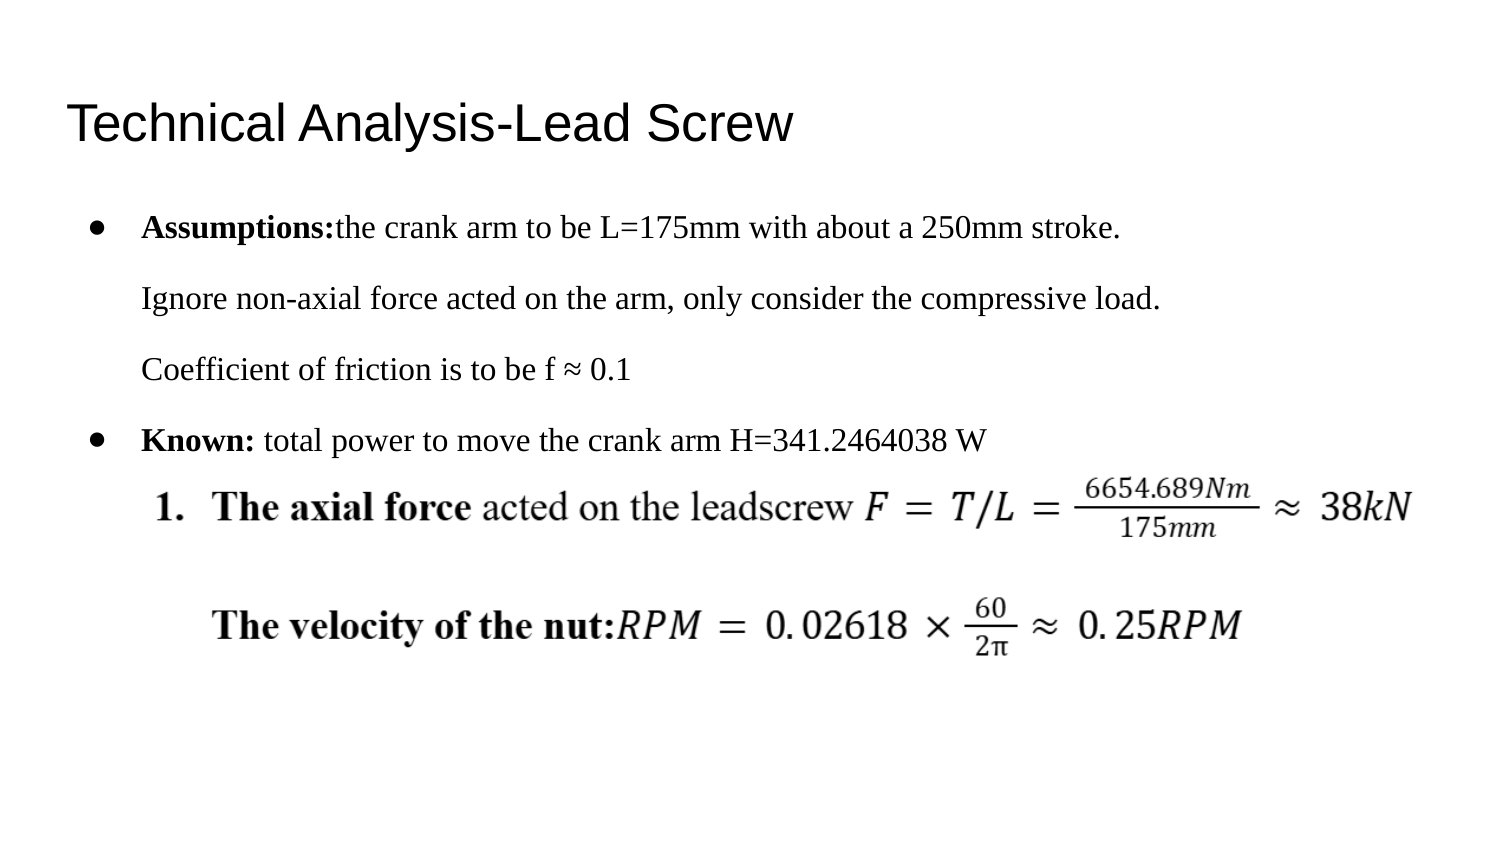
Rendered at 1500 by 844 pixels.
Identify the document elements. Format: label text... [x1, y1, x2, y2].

list Assumptions:the crank arm to be L=175mm with about a 250mm stroke. Ignore non-axial force acted on the arm, only consider the compressive load. Coefficient of friction is to be f ≈ 0.1 Known: total power to move the crank arm H=341.2464038 W [51, 184, 1449, 750]
picture [133, 472, 1438, 671]
title Technical Analysis-Lead Screw [51, 72, 1449, 167]
